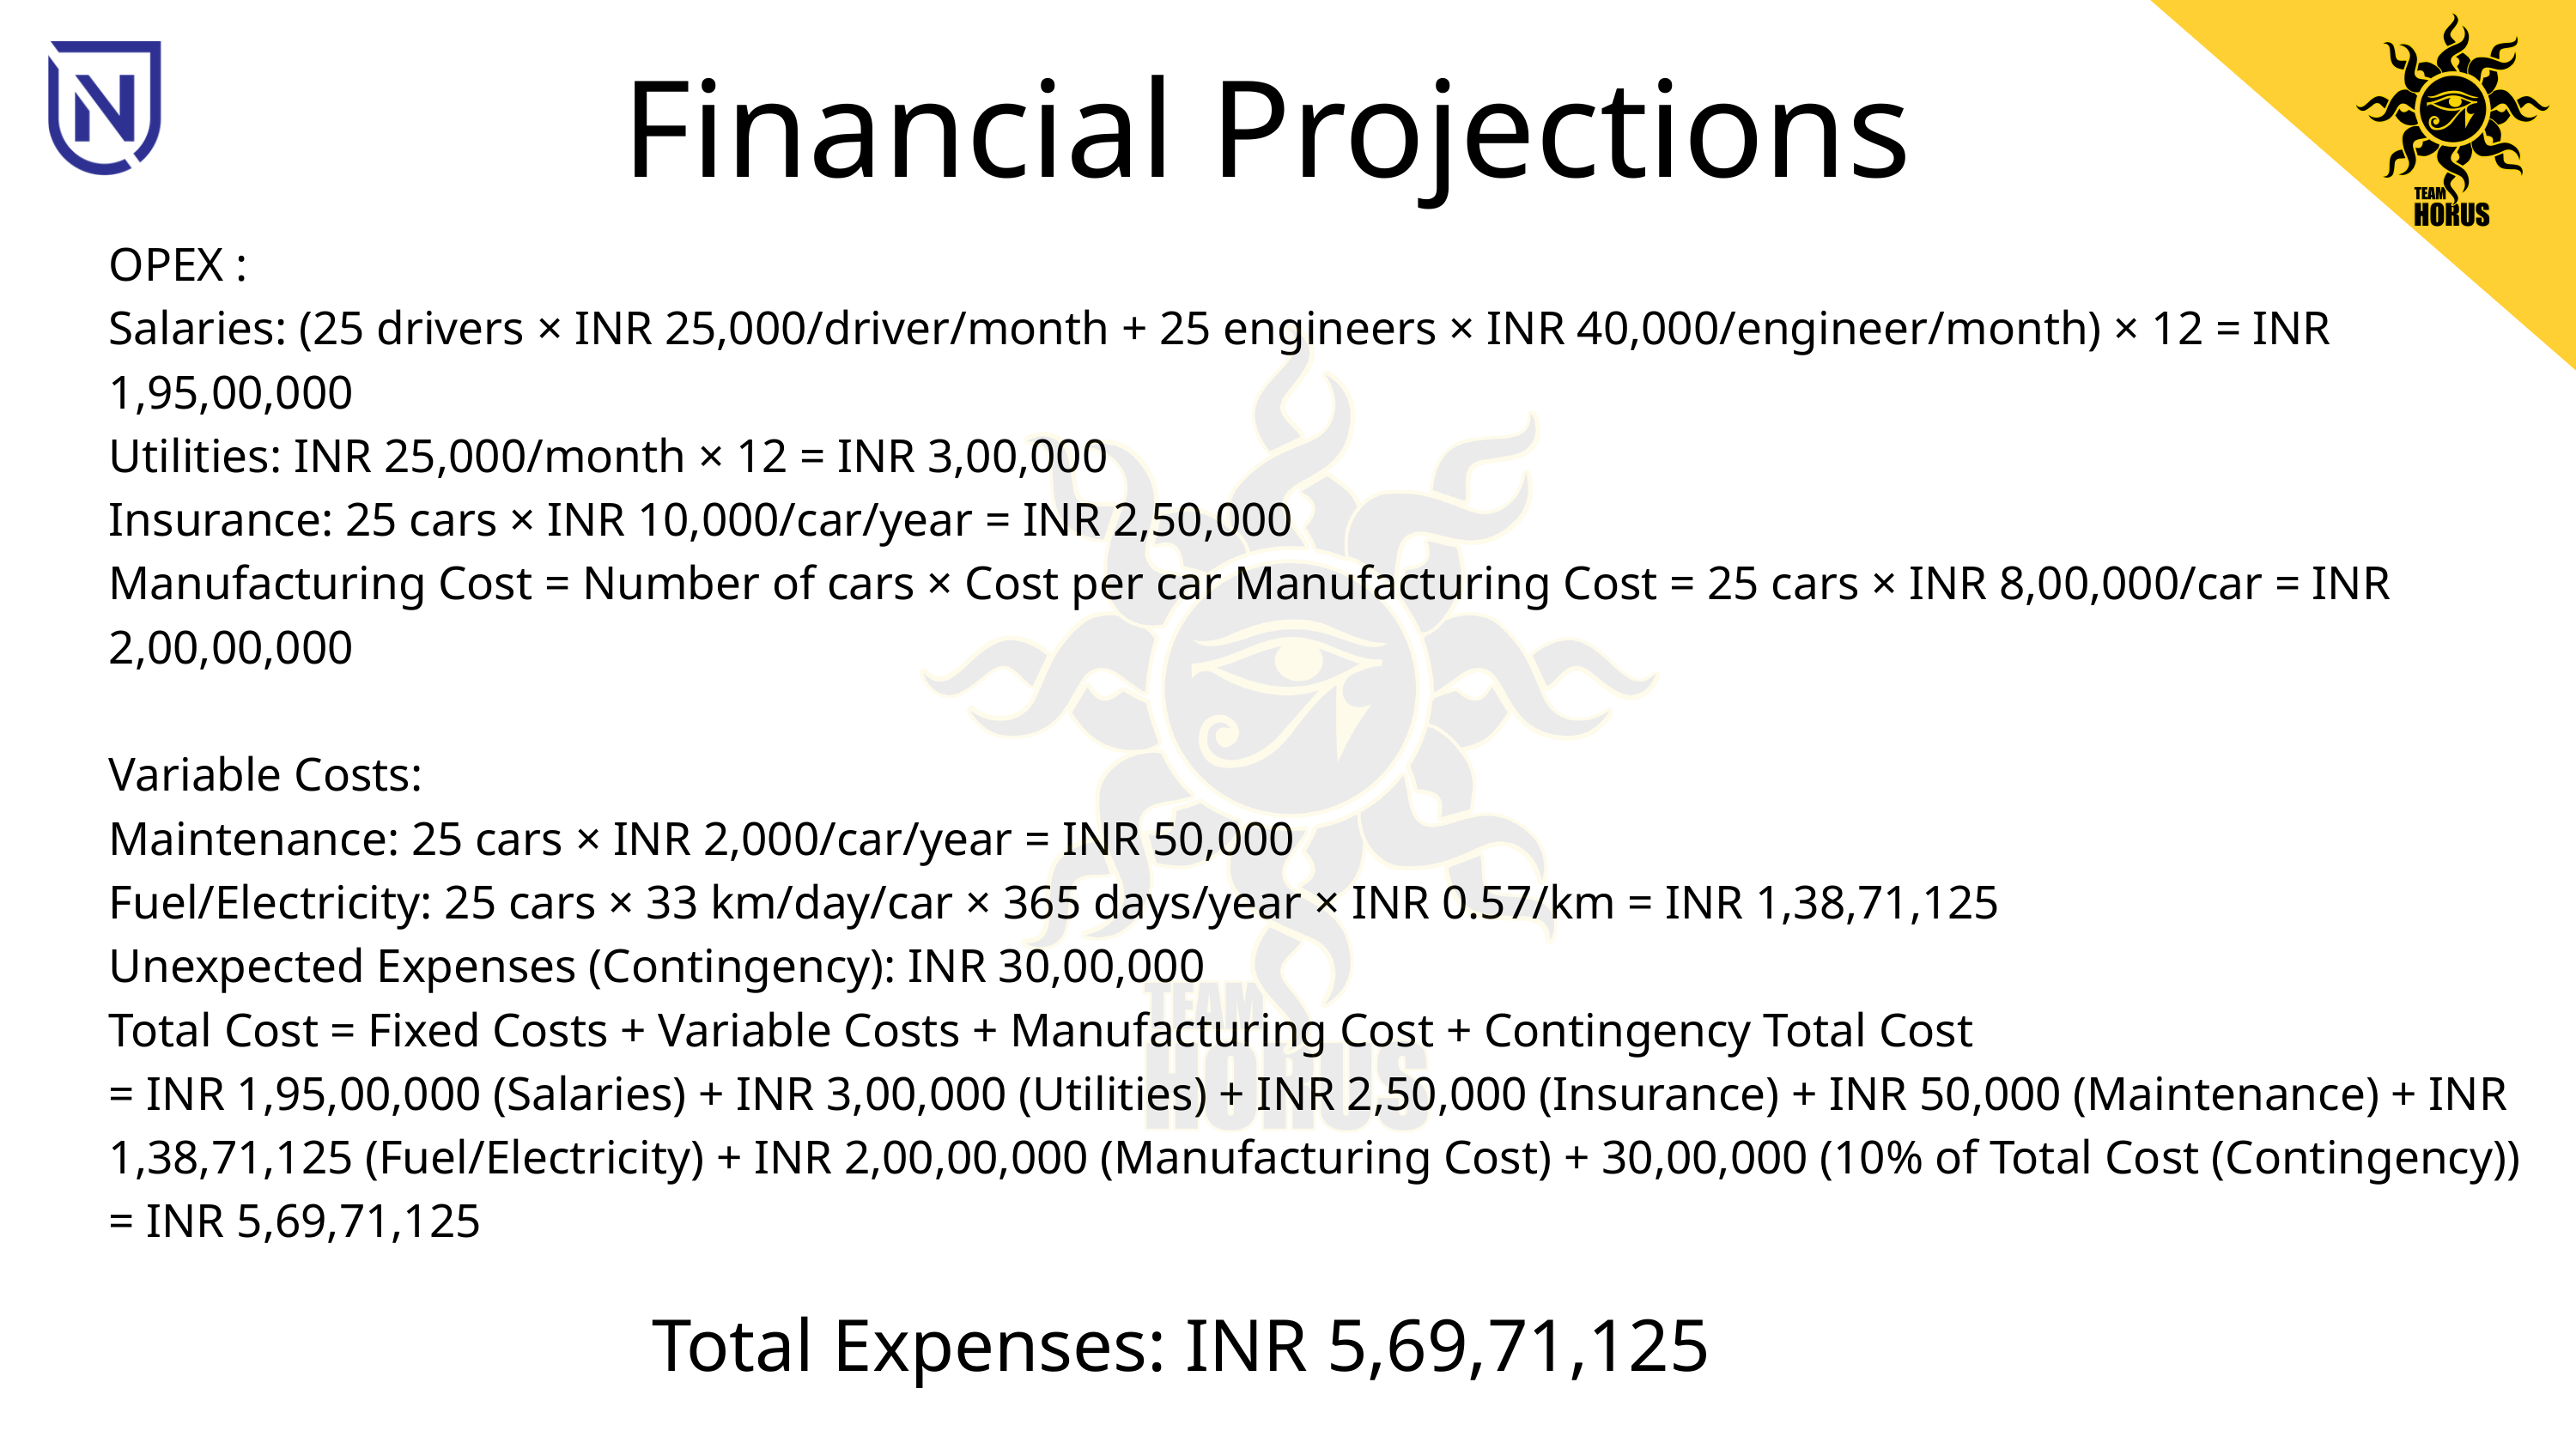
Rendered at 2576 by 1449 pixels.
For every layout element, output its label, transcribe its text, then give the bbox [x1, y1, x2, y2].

text_box [48, 41, 170, 177]
text_box OPEX : Salaries: (25 drivers × INR 25,000/driver/month + 25 engineers × INR 40,000/engineer/month) × 12 = INR 1,95,00,000 Utilities: INR 25,000/month × 12 = INR 3,00,000 Insurance: 25 cars × INR 10,000/car/year = INR 2,50,000 Manufacturing Cost = Number of cars × Cost per car Manufacturing Cost = 25 cars × INR 8,00,000/car = INR 2,00,00,000 Variable Costs: Maintenance: 25 cars × INR 2,000/car/year = INR 50,000 Fuel/Electricity: 25 cars × 33 km/day/car × 365 days/year × INR 0.57/km = INR 1,38,71,125 Unexpected Expenses (Contingency): INR 30,00,000 Total Cost = Fixed Costs + Variable Costs + Manufacturing Cost + Contingency Total Cost = INR 1,95,00,000 (Salaries) + INR 3,00,000 (Utilities) + INR 2,50,000 (Insurance) + INR 50,000 (Maintenance) + INR 1,38,71,125 (Fuel/Electricity) + INR 2,00,00,000 (Manufacturing Cost) + 30,00,000 (10% of Total Cost (Contingency)) = INR 5,69,71,125 [108, 226, 2555, 1311]
text_box [885, 270, 1691, 1207]
text_box Financial Projections [558, 15, 1976, 204]
text_box Total Expenses: INR 5,69,71,125 [634, 1285, 1729, 1385]
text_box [2110, 0, 2576, 968]
